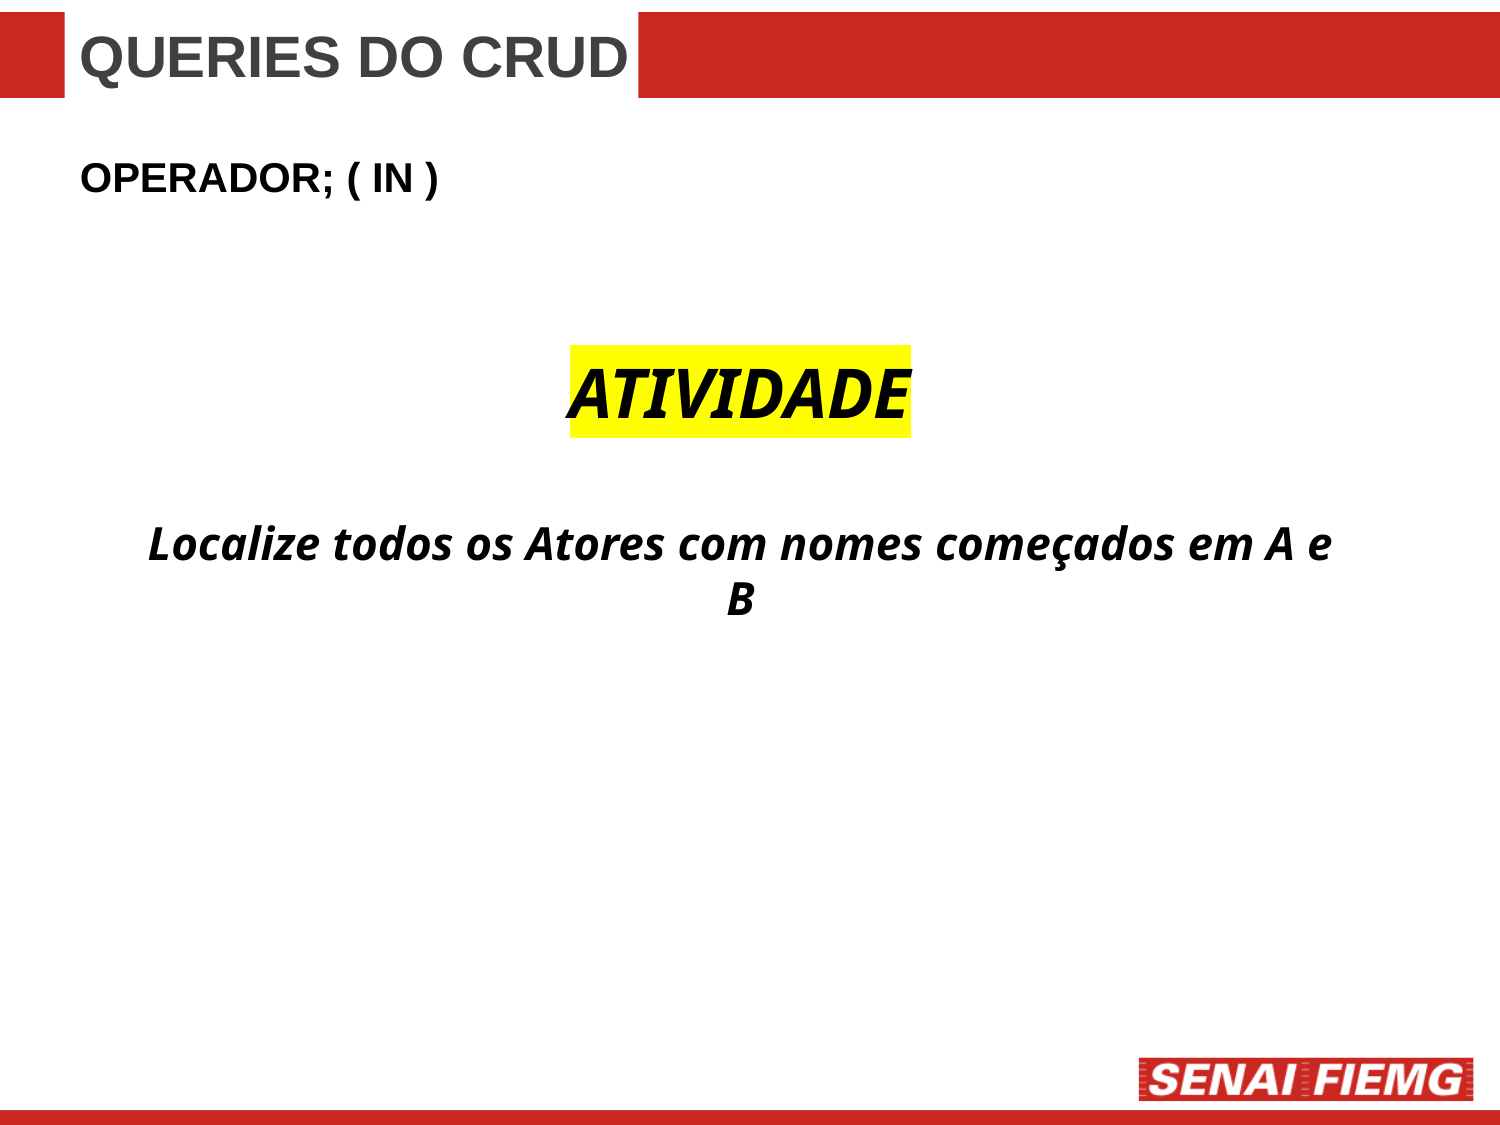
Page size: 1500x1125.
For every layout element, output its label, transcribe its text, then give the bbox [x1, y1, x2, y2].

text_box QUERIES DO CRUD [65, 12, 638, 98]
picture [1131, 1047, 1500, 1125]
text_box OPERADOR; ( IN ) [64, 143, 1436, 513]
text_box ATIVIDADE Localize todos os Atores com nomes começados em A e B [119, 334, 1362, 640]
text_box [638, 12, 1500, 98]
text_box [0, 12, 65, 98]
text_box [0, 1110, 1126, 1125]
